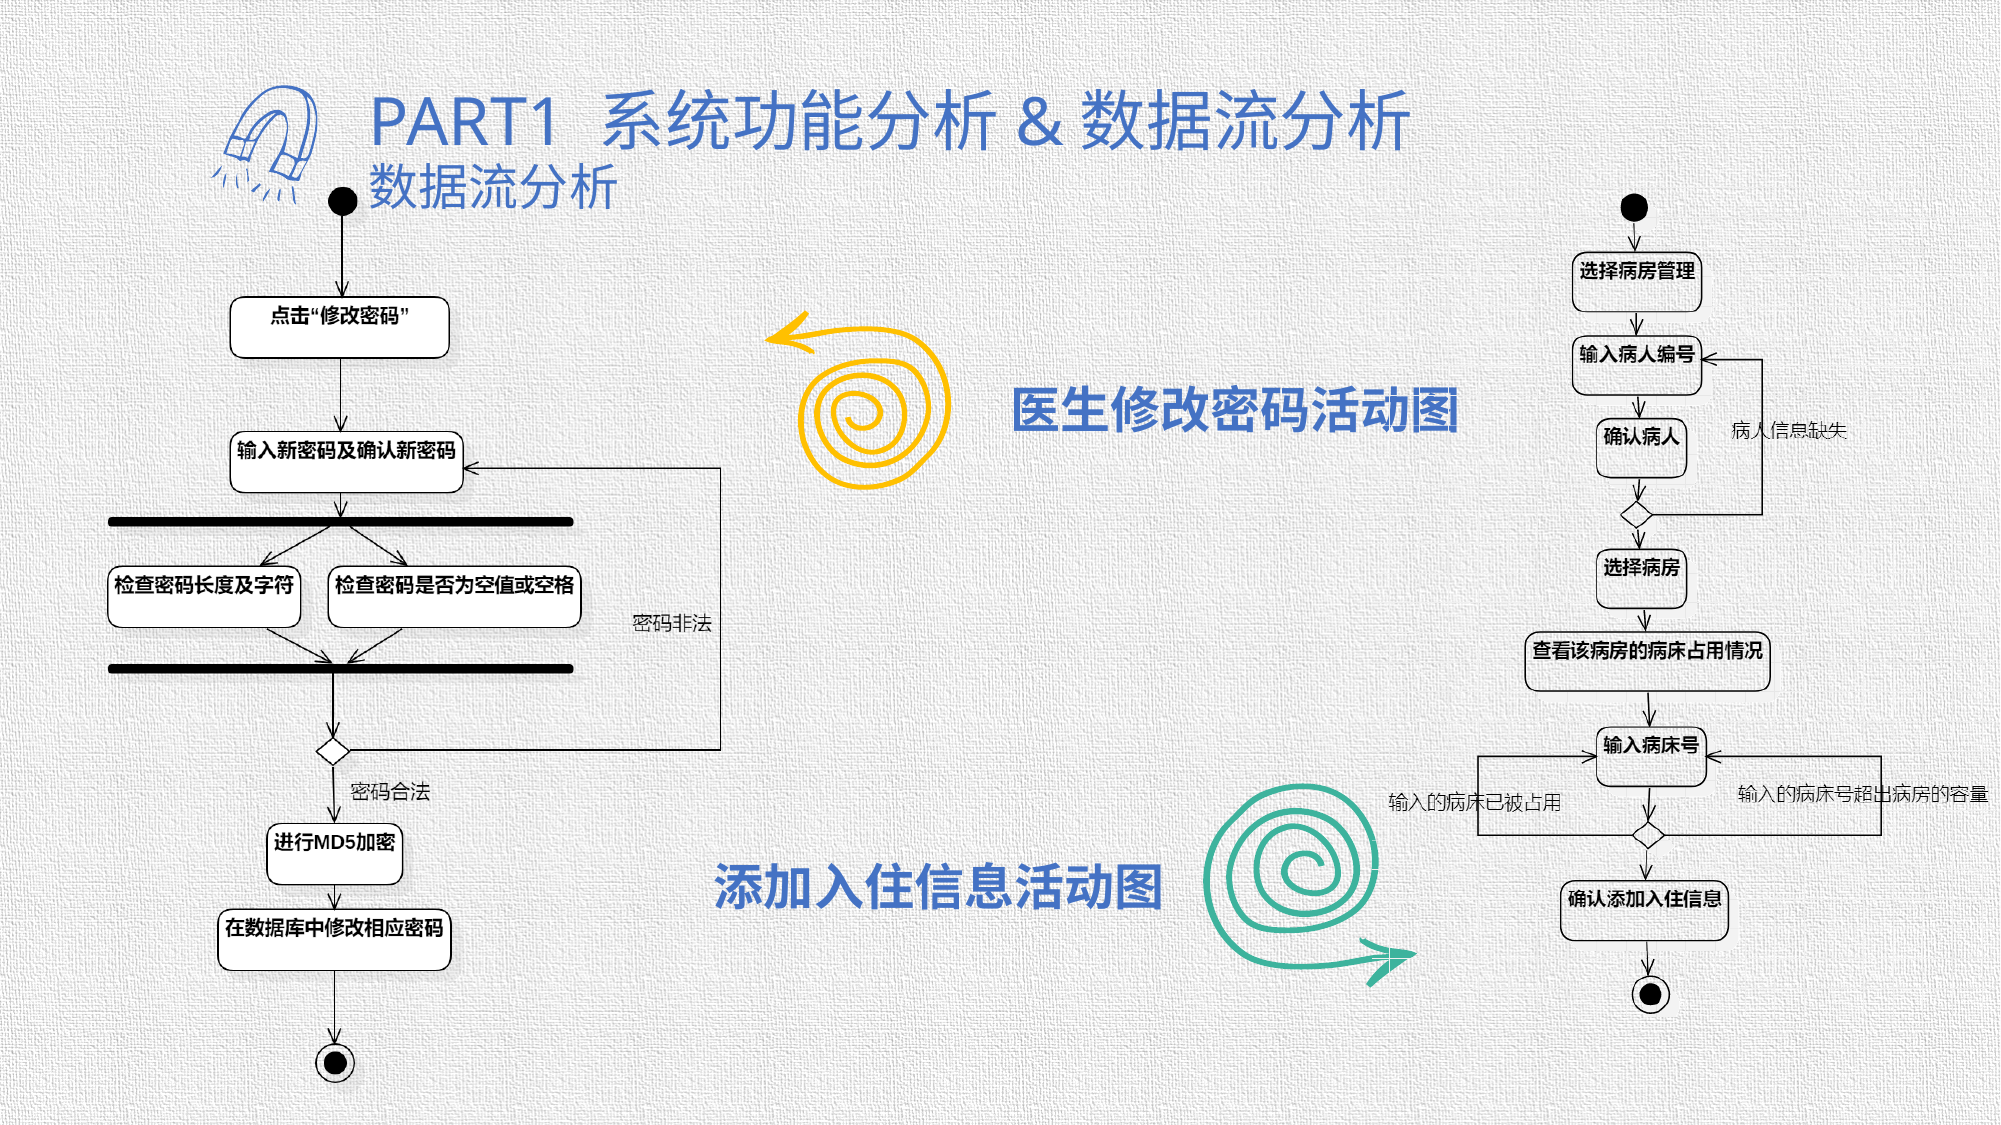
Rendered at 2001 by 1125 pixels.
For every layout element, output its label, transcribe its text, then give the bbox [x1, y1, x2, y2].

text_box [1366, 975, 1372, 988]
text_box 医生修改密码活动图 [995, 370, 1372, 446]
text_box [782, 310, 952, 490]
picture [0, 0, 2001, 1125]
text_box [354, 71, 1550, 225]
text_box 添加入住信息活动图 [782, 847, 1204, 923]
text_box [1204, 783, 1372, 970]
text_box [211, 81, 318, 171]
